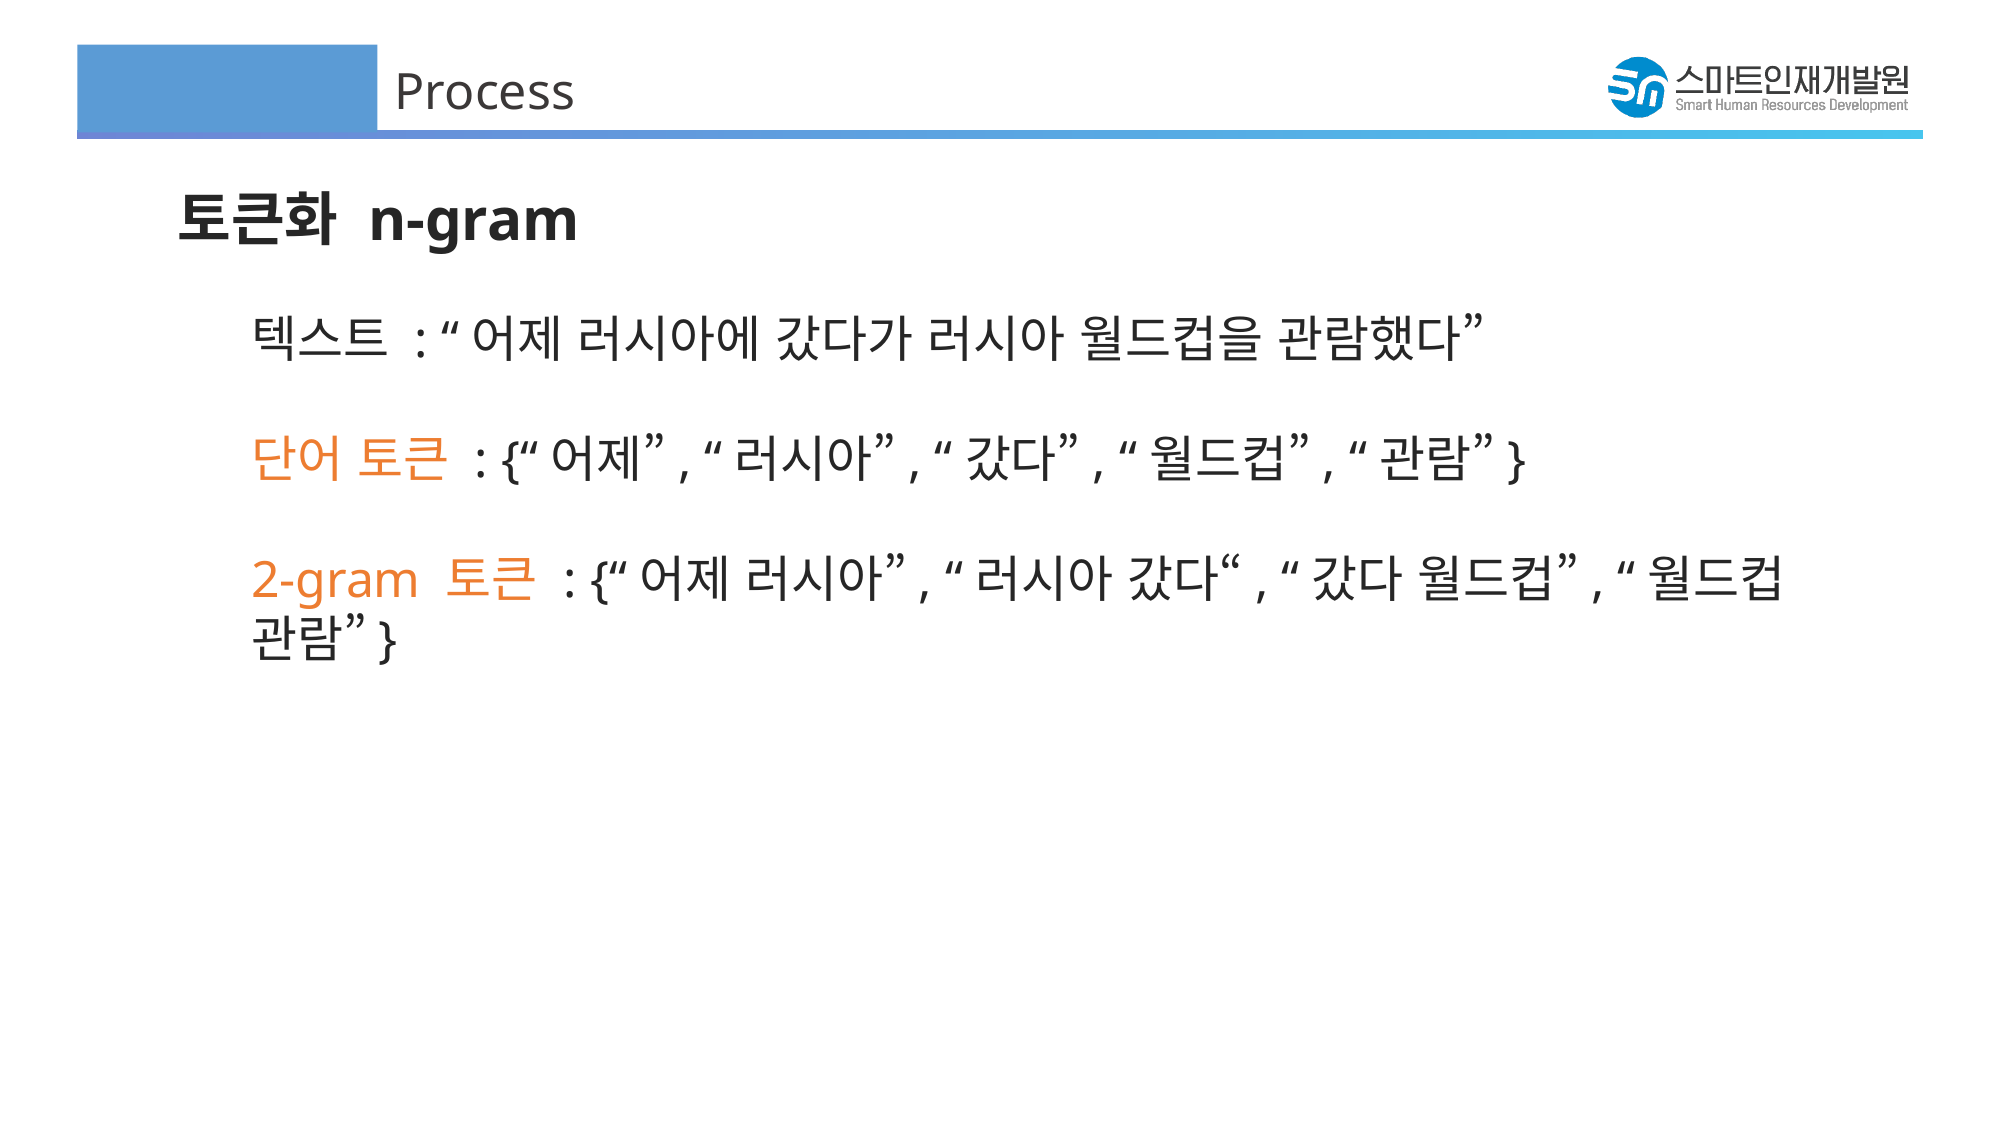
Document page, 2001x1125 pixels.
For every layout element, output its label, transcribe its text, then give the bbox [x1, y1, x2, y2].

picture [77, 44, 1923, 139]
text_box Process [379, 51, 756, 127]
text_box 텍스트 : “어제 러시아에 갔다가 러시아 월드컵을 관람했다” 단어 토큰 : {“어제”, “러시아”, “갔다”, “월드컵”, “관람”} 2-gram 토큰 : {“어제 러시아”, “러시아 갔다“, “갔다 월드컵”, “월드컵 관람”} [235, 299, 1812, 675]
text_box 토큰화 n-gram [162, 175, 595, 260]
